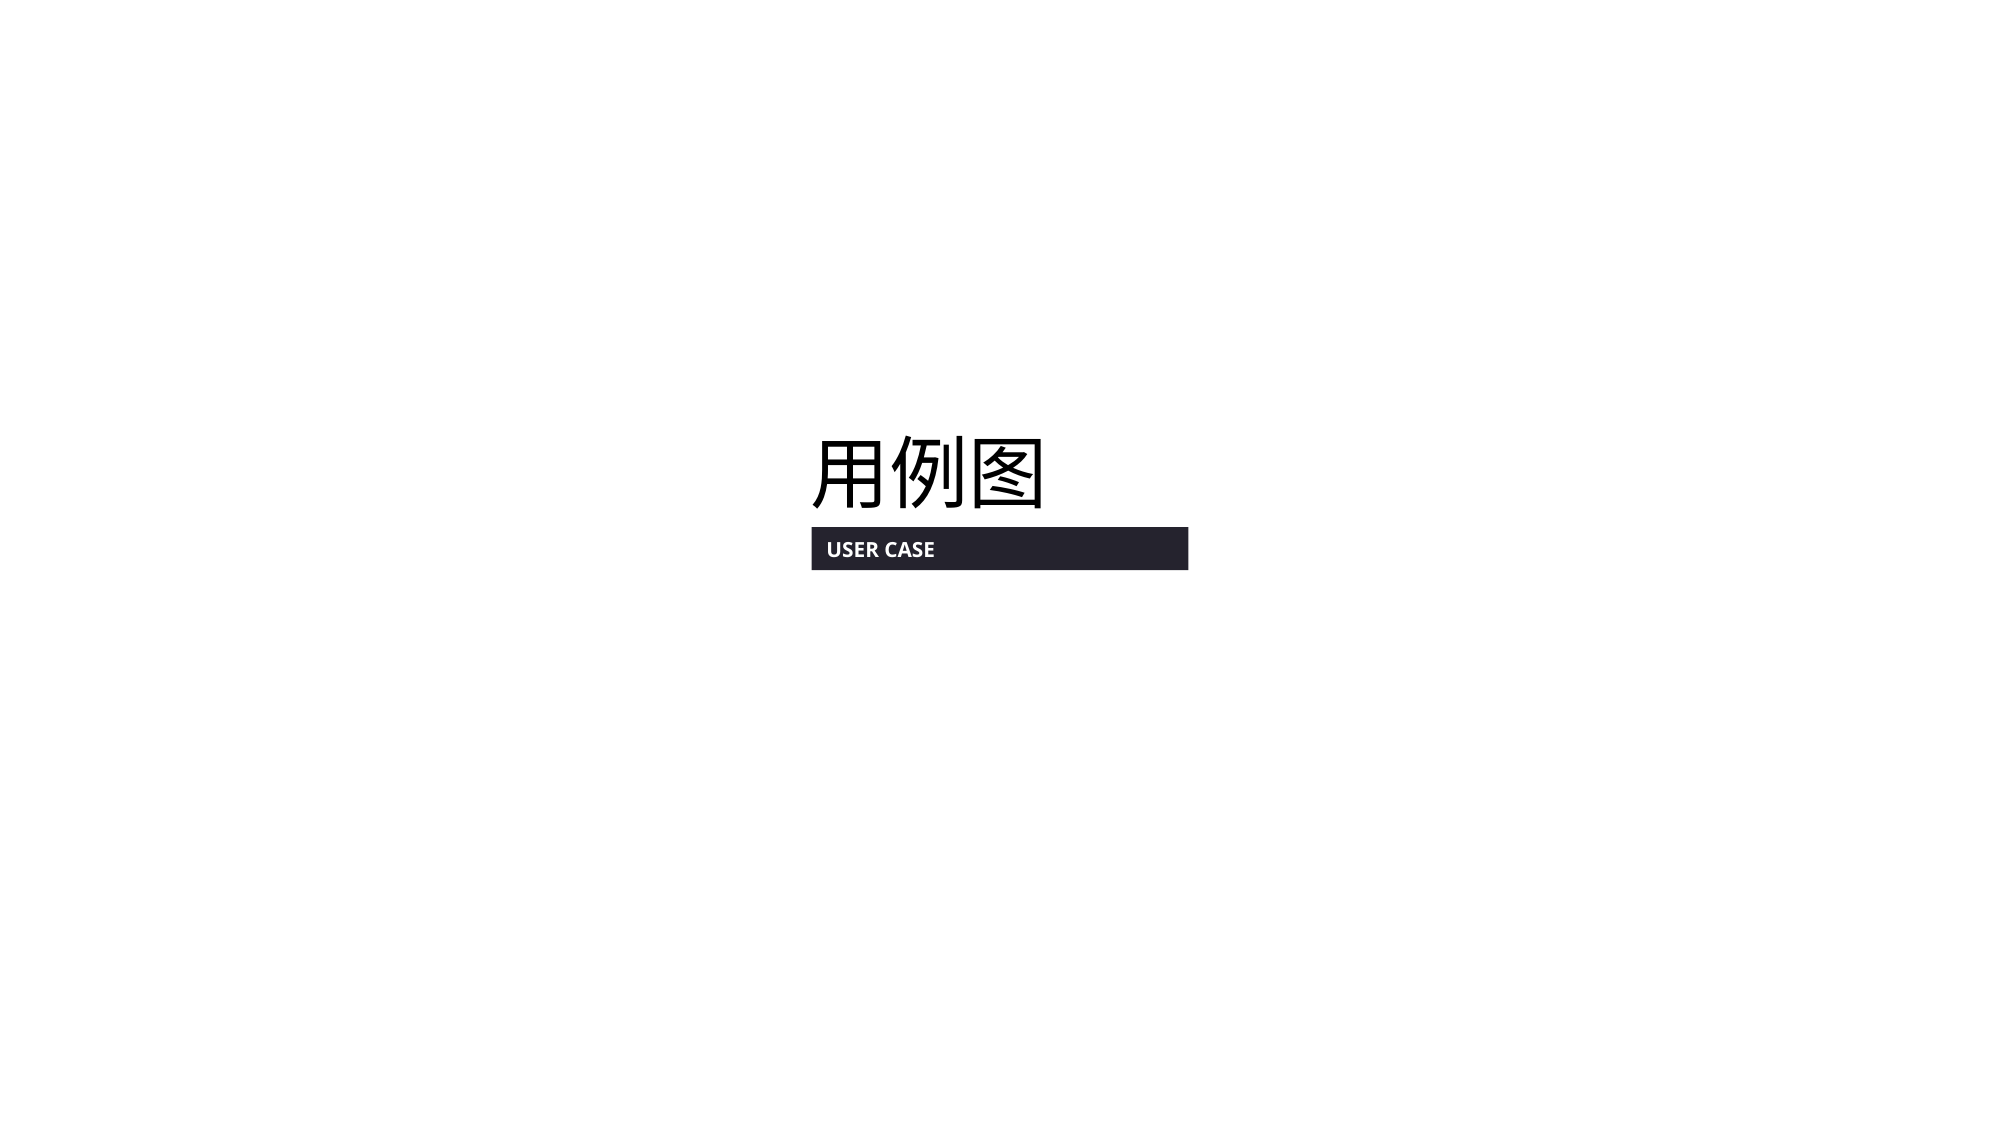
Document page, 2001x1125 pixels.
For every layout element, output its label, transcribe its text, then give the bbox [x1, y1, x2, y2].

text_box 用例图 [795, 416, 1205, 526]
text_box USER CASE [811, 526, 1189, 571]
